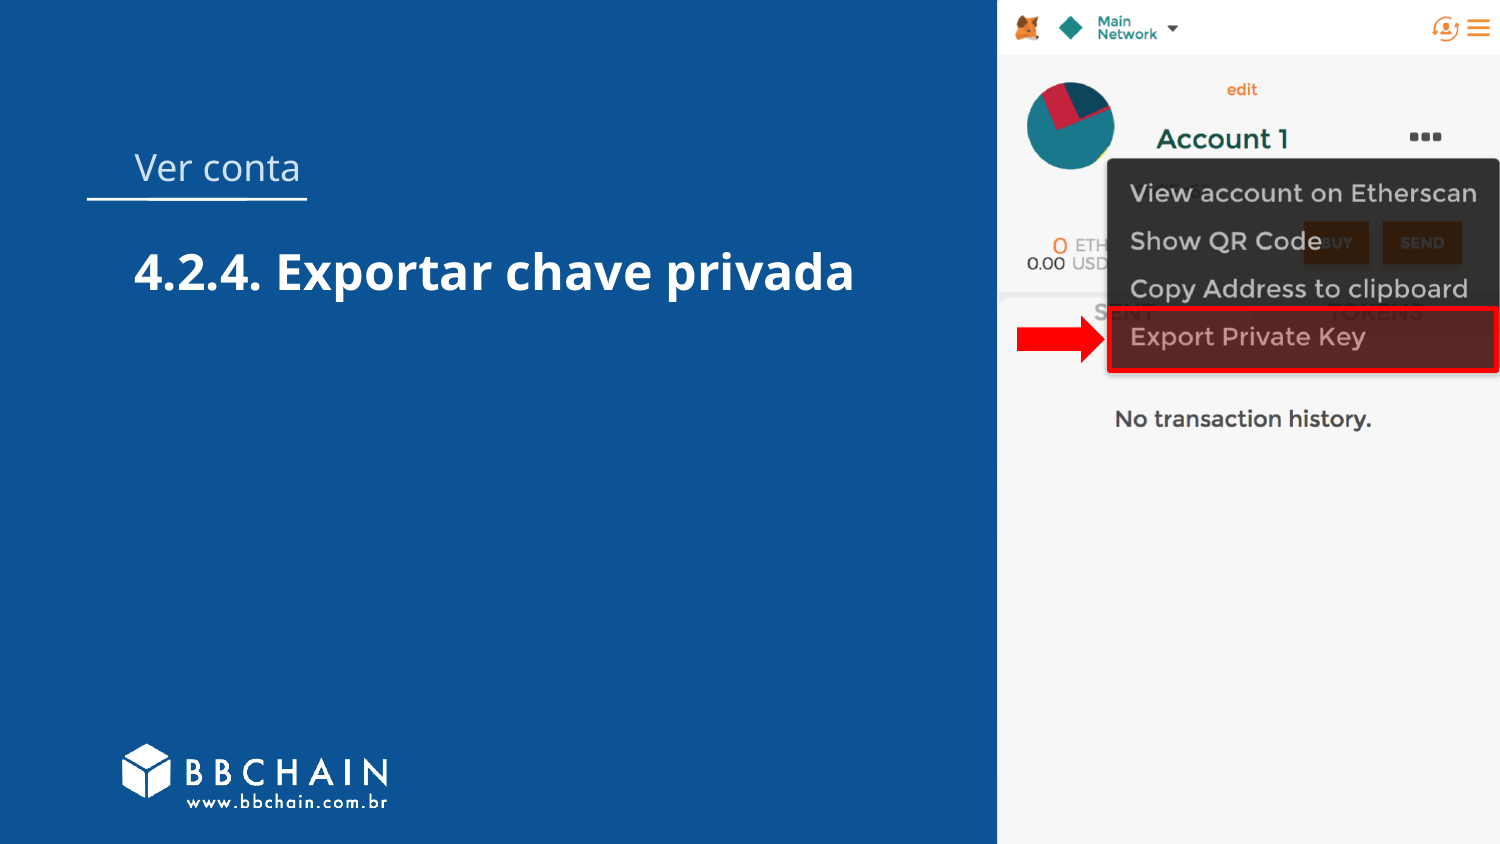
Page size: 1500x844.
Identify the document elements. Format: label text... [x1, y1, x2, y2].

picture [122, 743, 387, 808]
title 4.2.4. Exportar chave privada [119, 216, 932, 466]
picture [997, 0, 1500, 844]
text_box Ver conta [119, 0, 964, 204]
